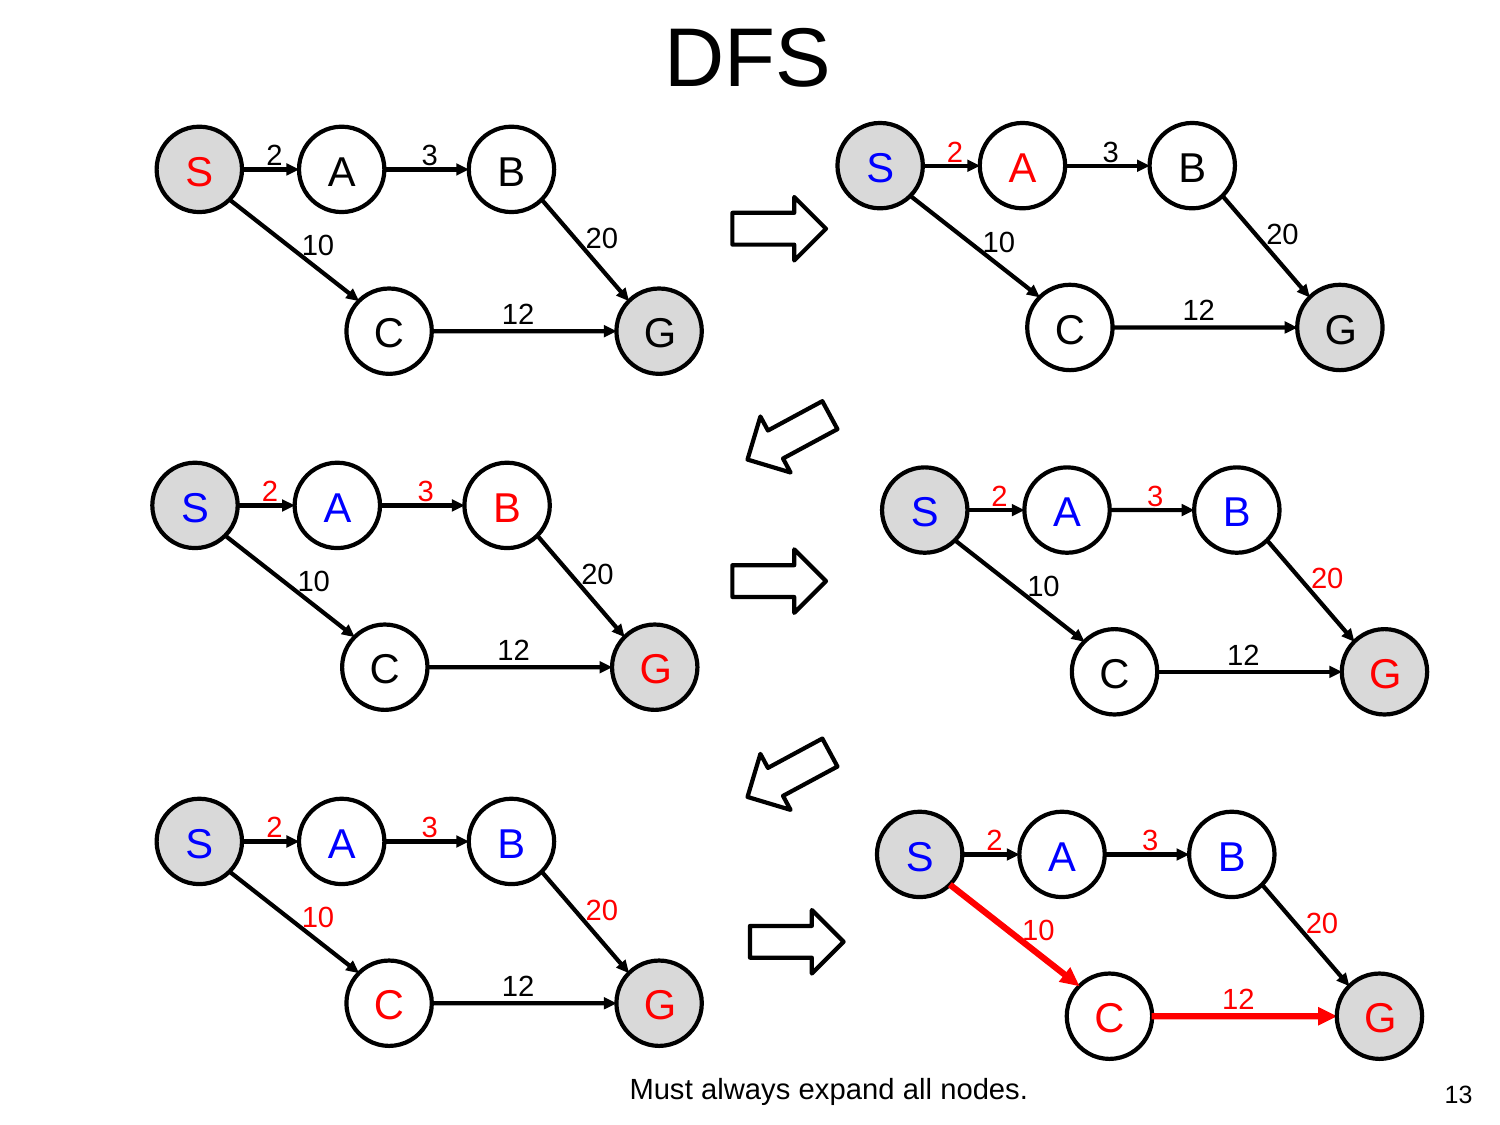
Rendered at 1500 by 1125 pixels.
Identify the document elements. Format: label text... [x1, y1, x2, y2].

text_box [876, 811, 1423, 1060]
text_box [156, 126, 703, 375]
text_box [747, 738, 838, 810]
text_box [156, 798, 703, 1047]
title DFS [72, 0, 1424, 125]
text_box [732, 196, 827, 261]
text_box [152, 462, 698, 711]
text_box [732, 549, 827, 613]
text_box [750, 910, 844, 974]
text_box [837, 122, 1383, 371]
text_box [881, 467, 1428, 715]
text_box Must always expand all nodes. [614, 1062, 1080, 1113]
slide_number 13 [1137, 1070, 1488, 1112]
text_box [747, 401, 838, 473]
